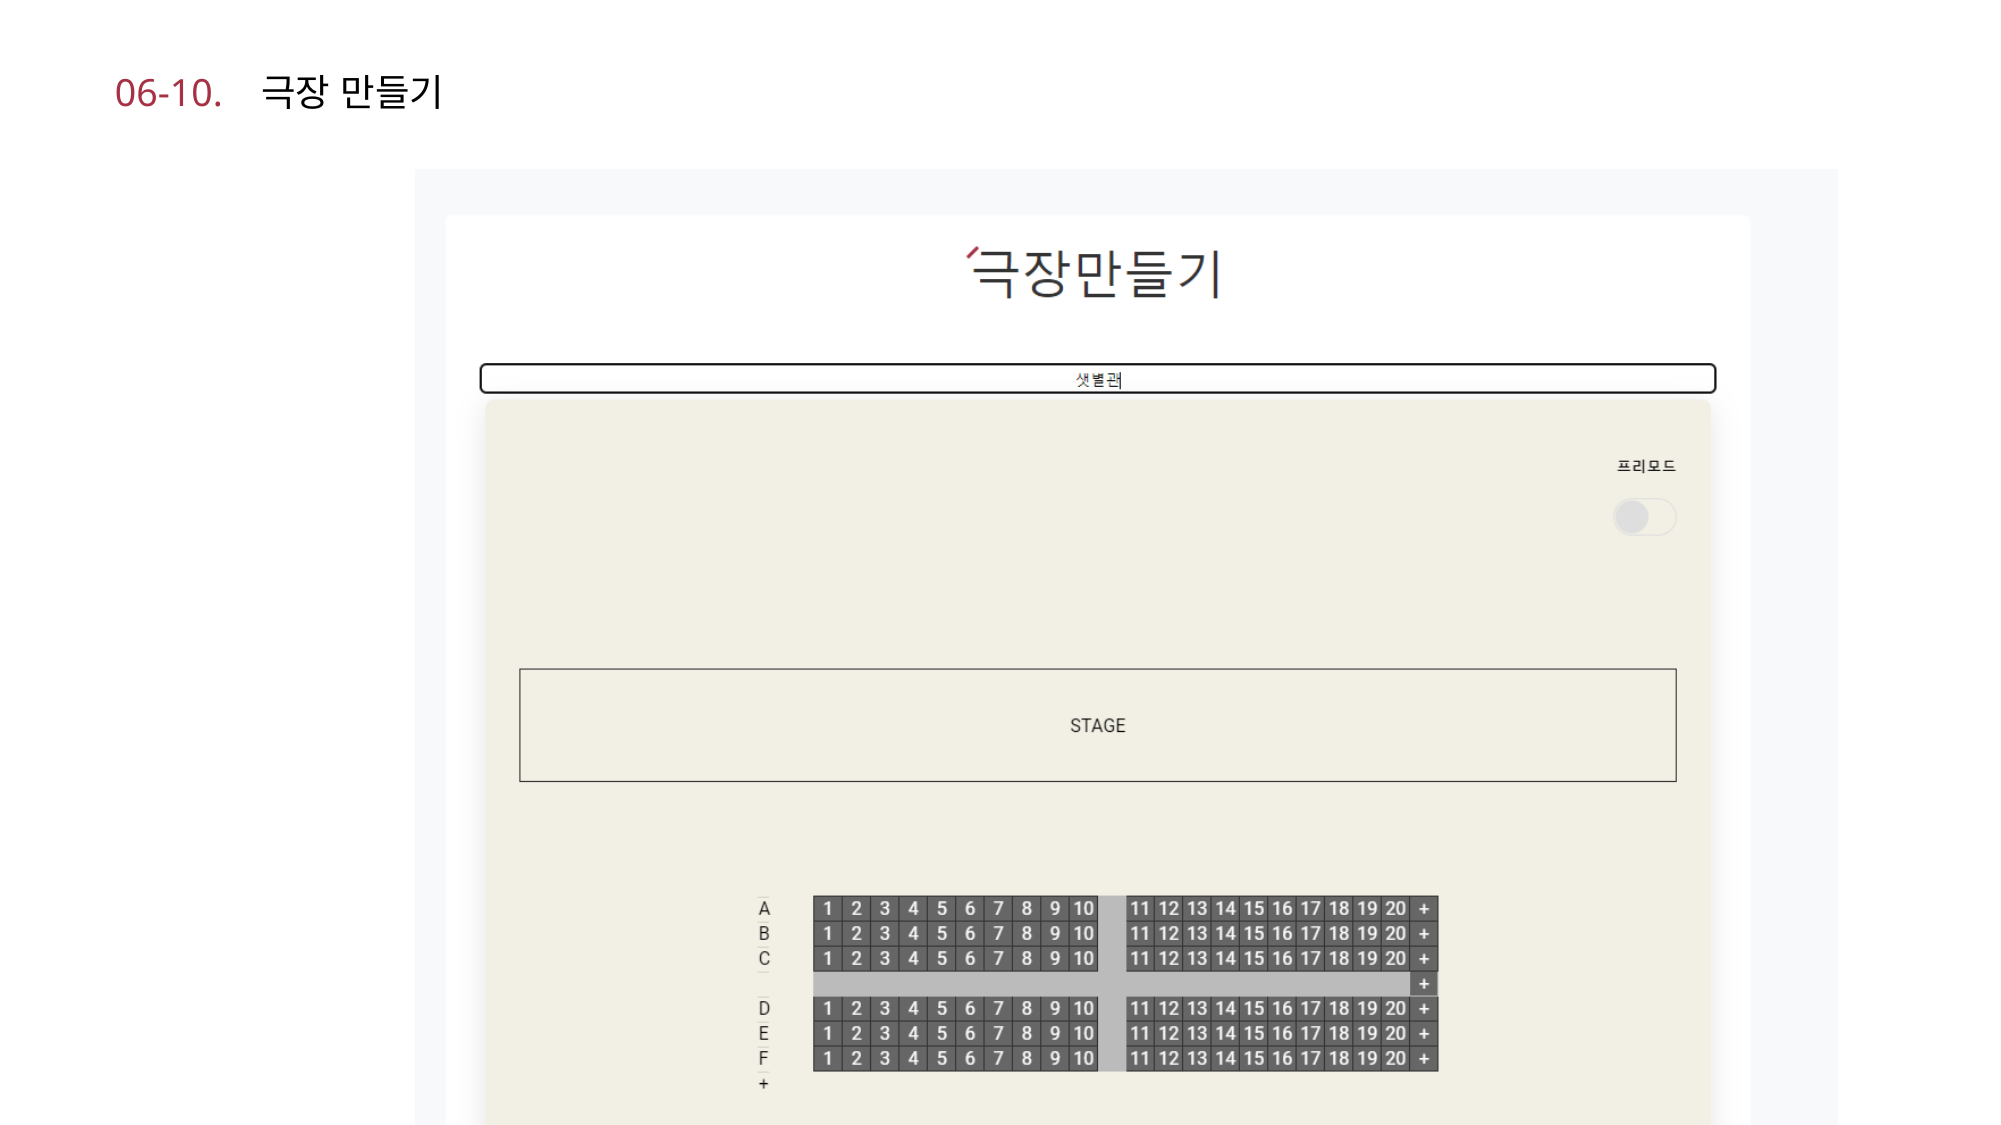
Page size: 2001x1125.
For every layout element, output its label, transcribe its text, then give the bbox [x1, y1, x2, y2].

picture [414, 169, 1839, 1125]
text_box 06-10. 극장 만들기 [99, 45, 1904, 139]
